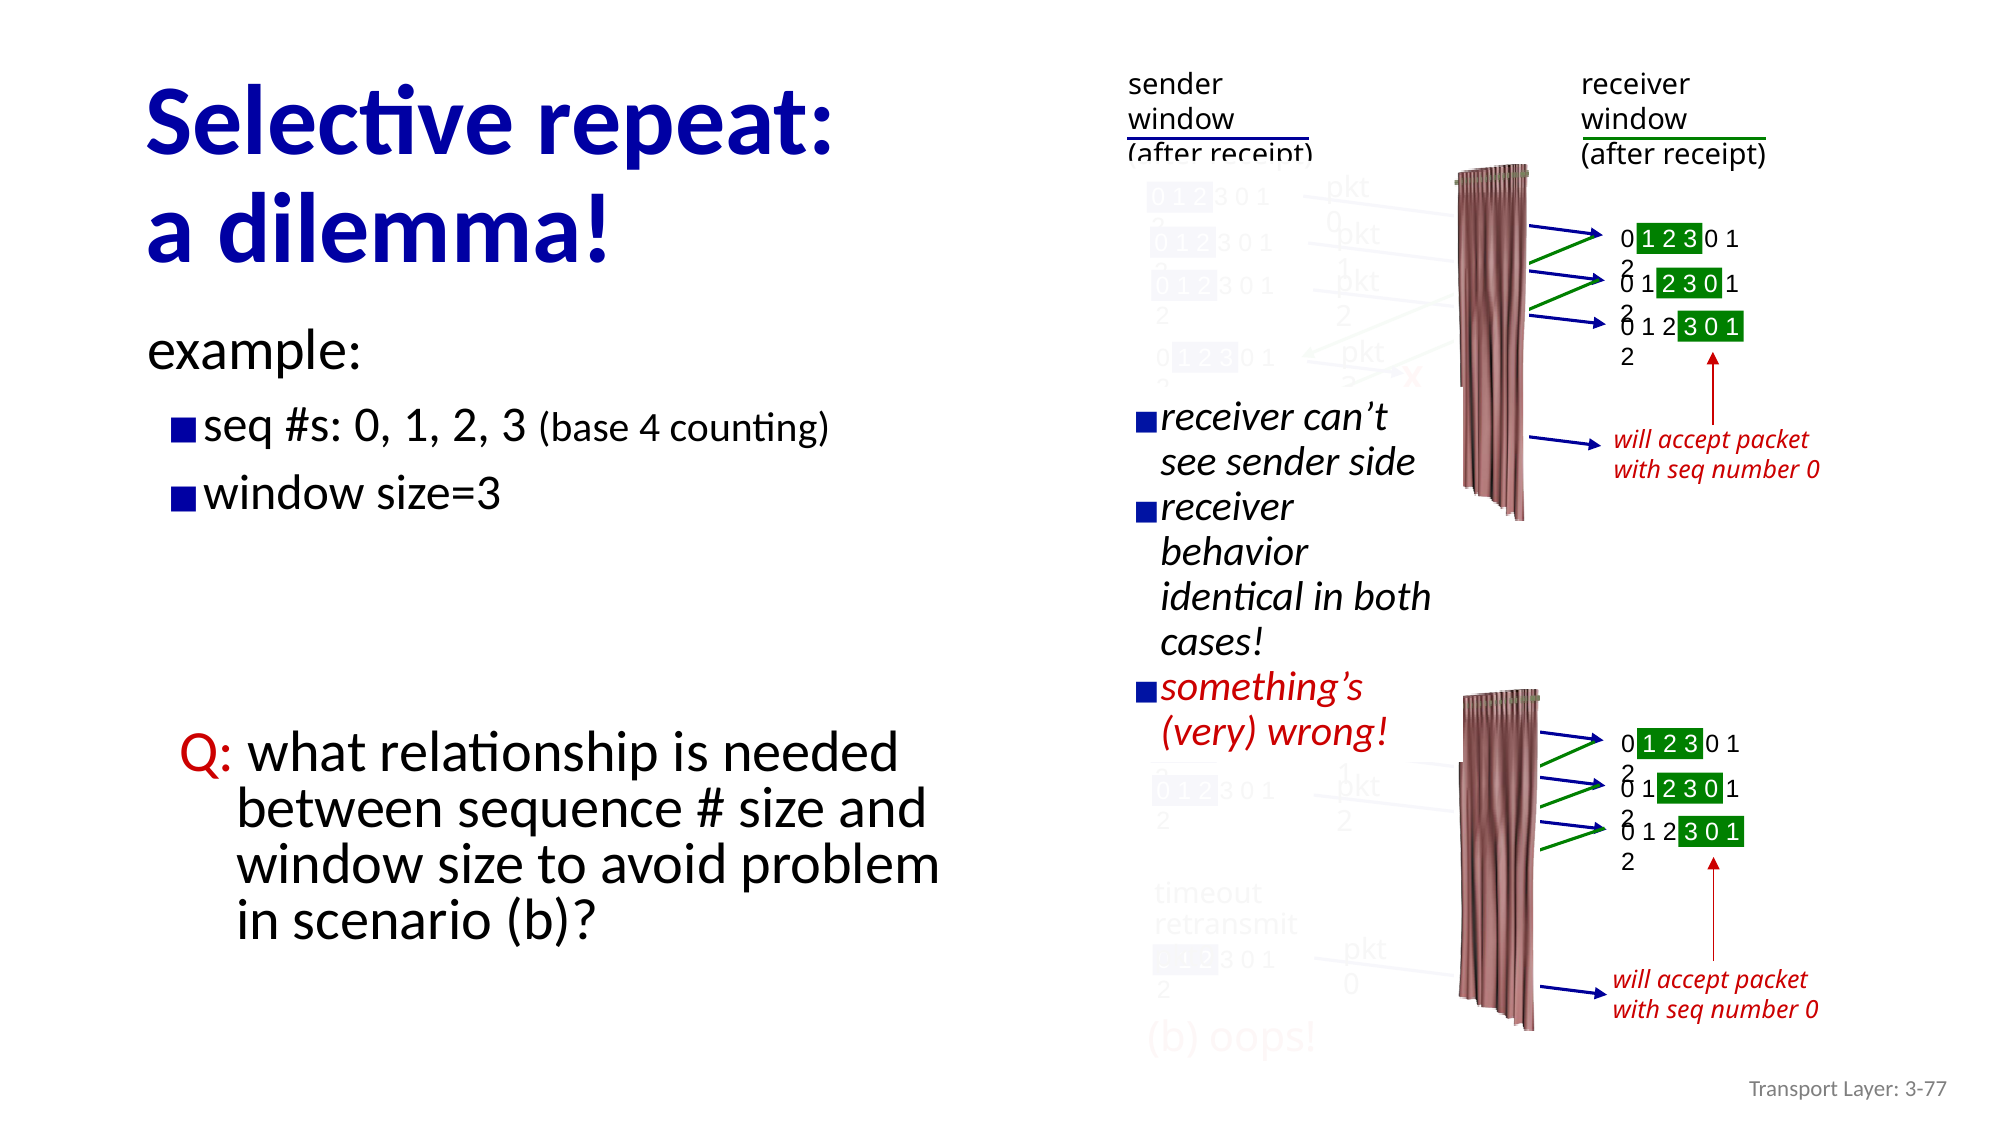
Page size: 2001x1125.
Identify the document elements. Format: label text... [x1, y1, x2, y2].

title Selective repeat: a dilemma! [130, 66, 1107, 286]
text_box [1112, 57, 1837, 492]
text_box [1544, 665, 1836, 1032]
text_box example: seq #s: 0, 1, 2, 3 (base 4 counting) window size=3 [130, 311, 1036, 530]
slide_number Transport Layer: 3-77 [1512, 1056, 1963, 1117]
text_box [1084, 160, 1540, 1074]
text_box Q: what relationship is needed between sequence # size and window size to avoid problem in scenario (b)? [164, 647, 992, 1035]
